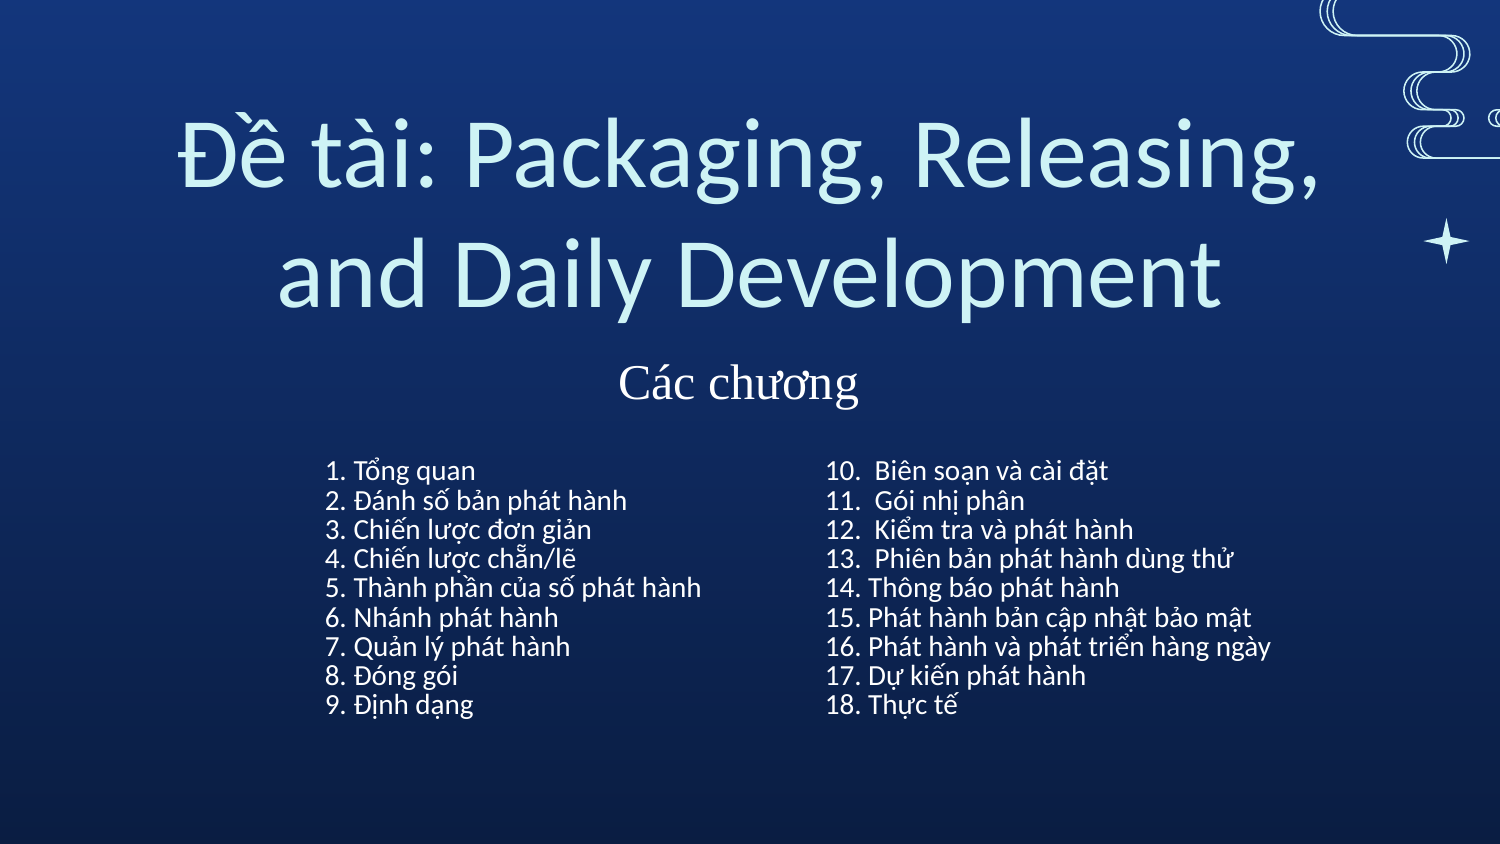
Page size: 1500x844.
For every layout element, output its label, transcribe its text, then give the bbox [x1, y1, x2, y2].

table_header 10. Biên soạn và cài đặt 11. Gói nhị phân 12. Kiểm tra và phát hành 13. Phiên bản phát hành dùng thử 14. Thông báo phát hành 15. Phát hành bản cập nhật bảo mật 16. Phát hành và phát triển hàng ngày 17. Dự kiến phát hành 18. Thực tế [810, 451, 1310, 730]
title Đề tài: Packaging, Releasing, and Daily Development [117, 72, 1383, 167]
text_box Các chương [3, 334, 1383, 660]
table_header 1. Tổng quan 2. Đánh số bản phát hành 3. Chiến lược đơn giản 4. Chiến lược chẵn/lẽ 5. Thành phần của số phát hành 6. Nhánh phát hành 7. Quản lý phát hành 8. Đóng gói 9. Định dạng [310, 451, 810, 730]
